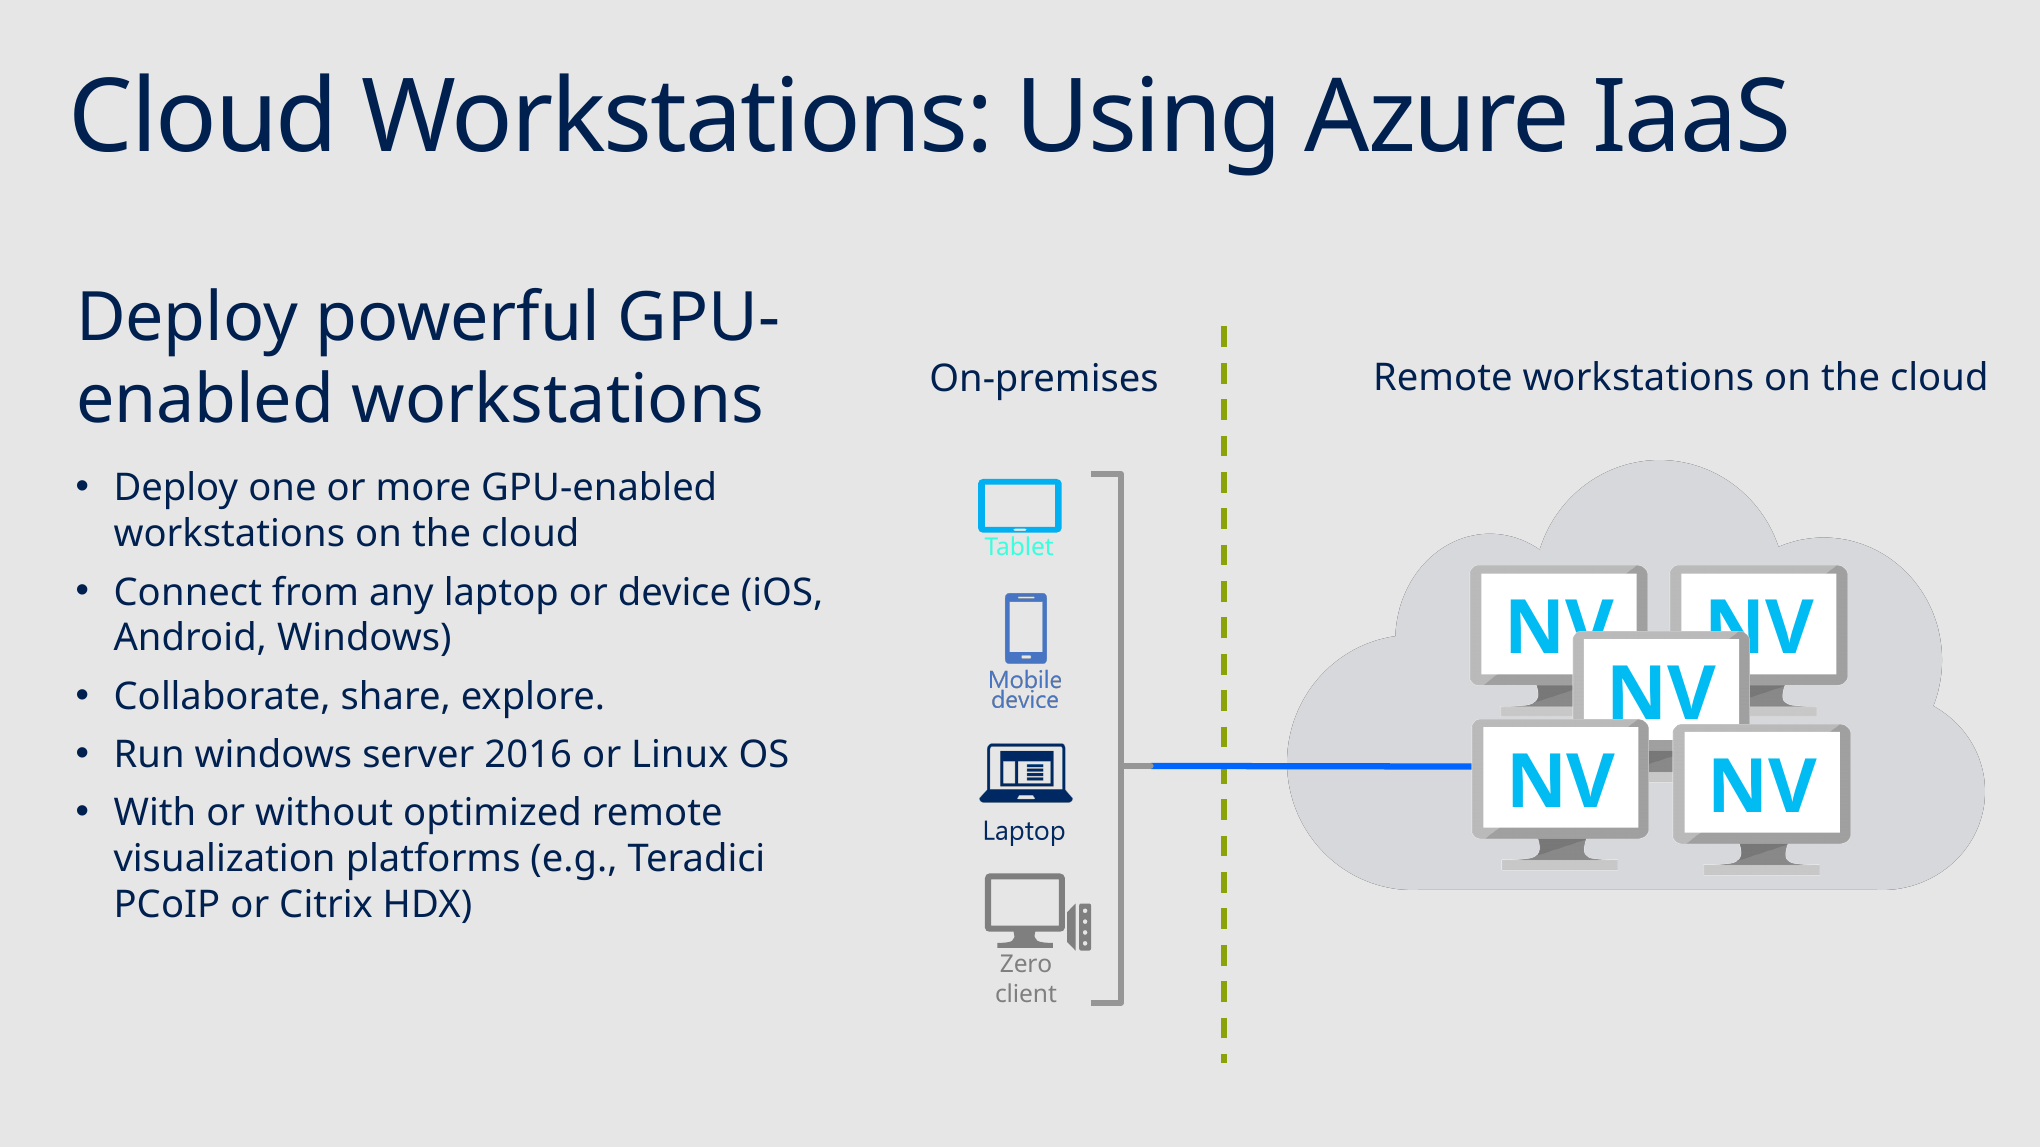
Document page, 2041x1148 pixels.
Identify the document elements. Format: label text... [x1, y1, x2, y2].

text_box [1663, 719, 1854, 881]
text_box Remote workstations on the cloud [1342, 336, 2020, 420]
text_box [1091, 473, 1150, 1004]
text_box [1660, 561, 1851, 719]
text_box On-premises [898, 338, 1190, 421]
title Cloud Workstations: Using Azure IaaS [45, 48, 1996, 199]
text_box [970, 476, 1093, 1016]
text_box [1462, 714, 1653, 876]
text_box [1460, 561, 1651, 722]
text_box Deploy one or more GPU-enabled workstations on the cloud Connect from any laptop or device (iOS, Android, Windows) Collaborate, share, explore. Run windows server 2016 or Linux OS With or without optimized remote visualization platforms (e.g., Teradici PCoIP or Citrix HDX) [45, 438, 868, 992]
picture [1287, 460, 1985, 890]
text_box Deploy powerful GPU-enabled workstations [61, 265, 838, 444]
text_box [1562, 627, 1753, 788]
